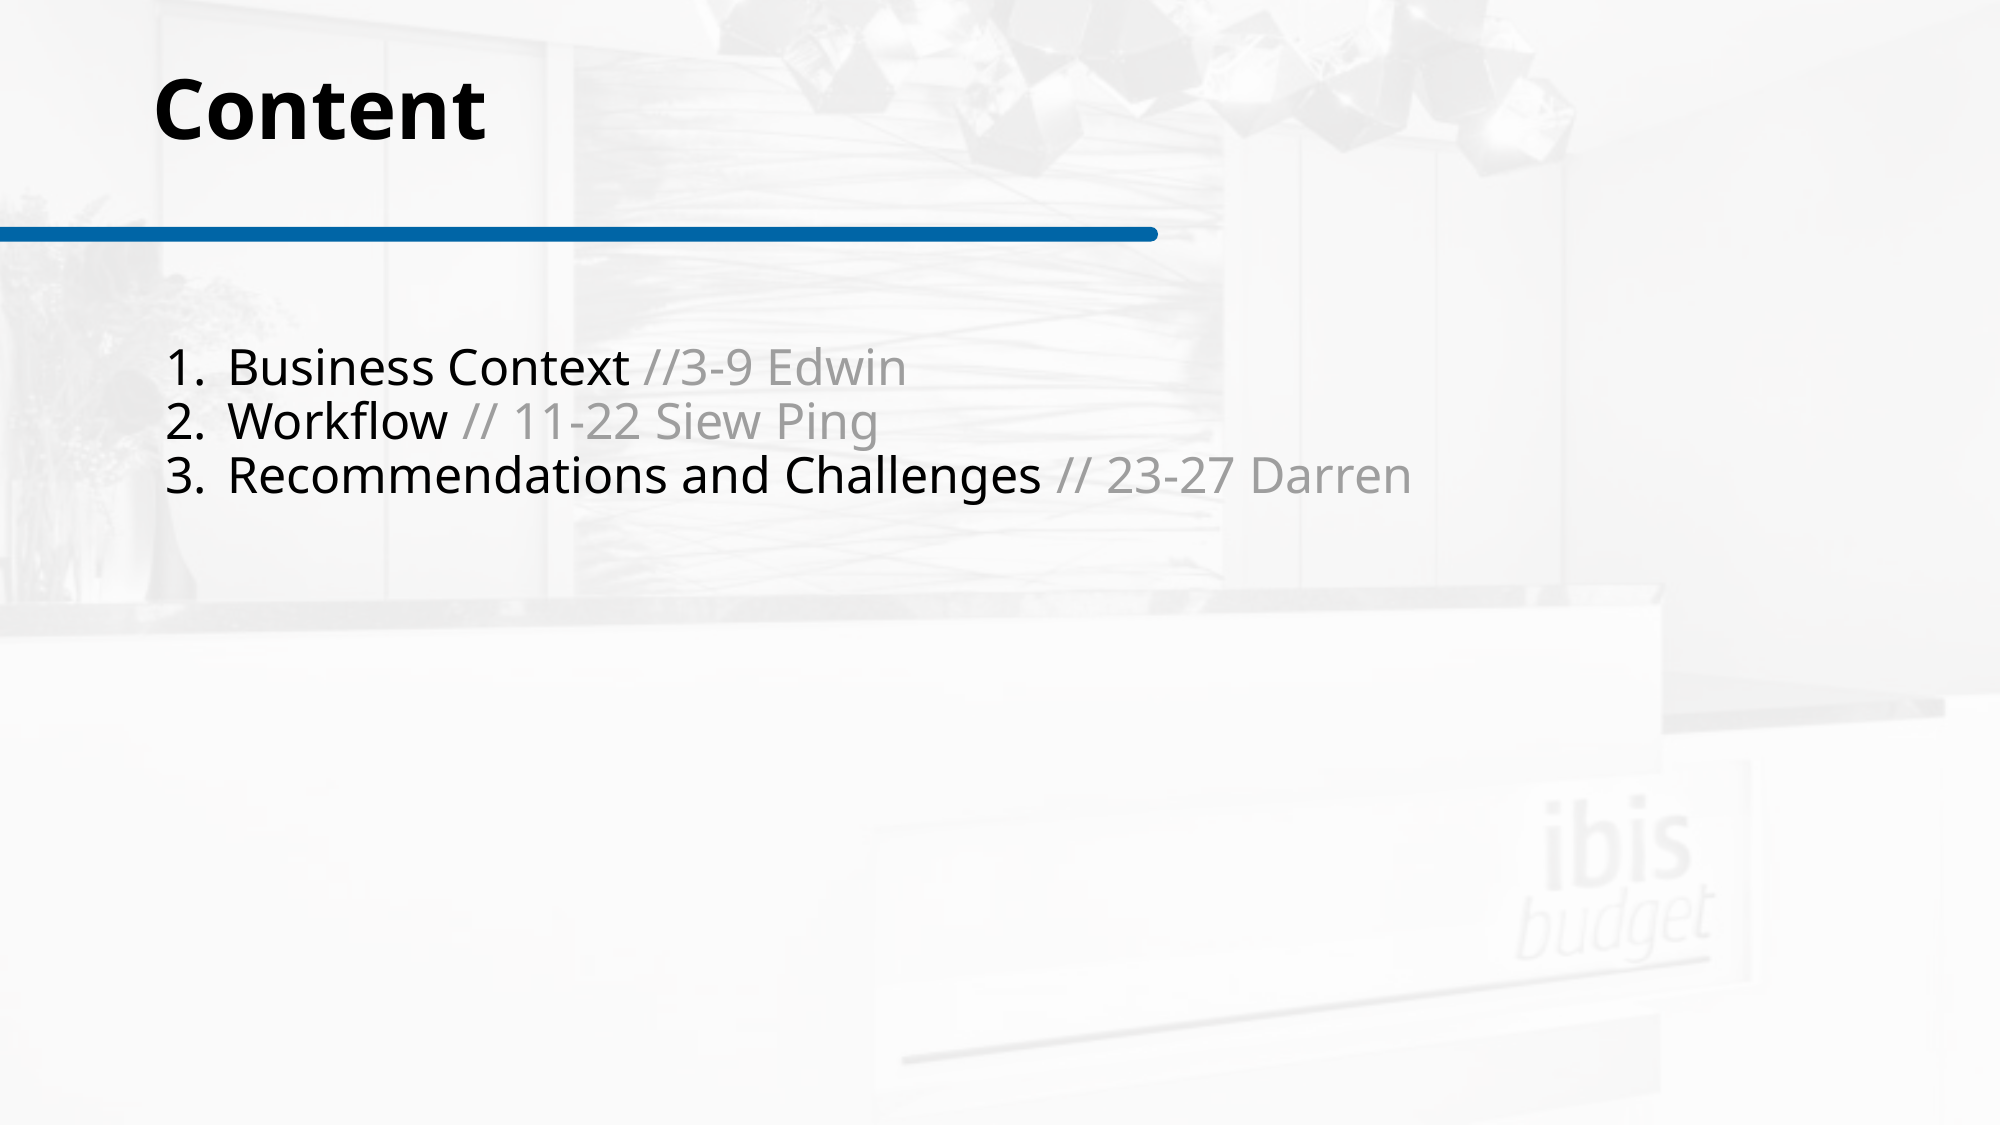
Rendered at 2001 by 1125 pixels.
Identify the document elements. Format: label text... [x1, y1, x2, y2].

list Business Context //3-9 Edwin Workflow // 11-22 Siew Ping Recommendations and Challenges // 23-27 Darren [137, 334, 1863, 1016]
title Content [137, 59, 1863, 220]
